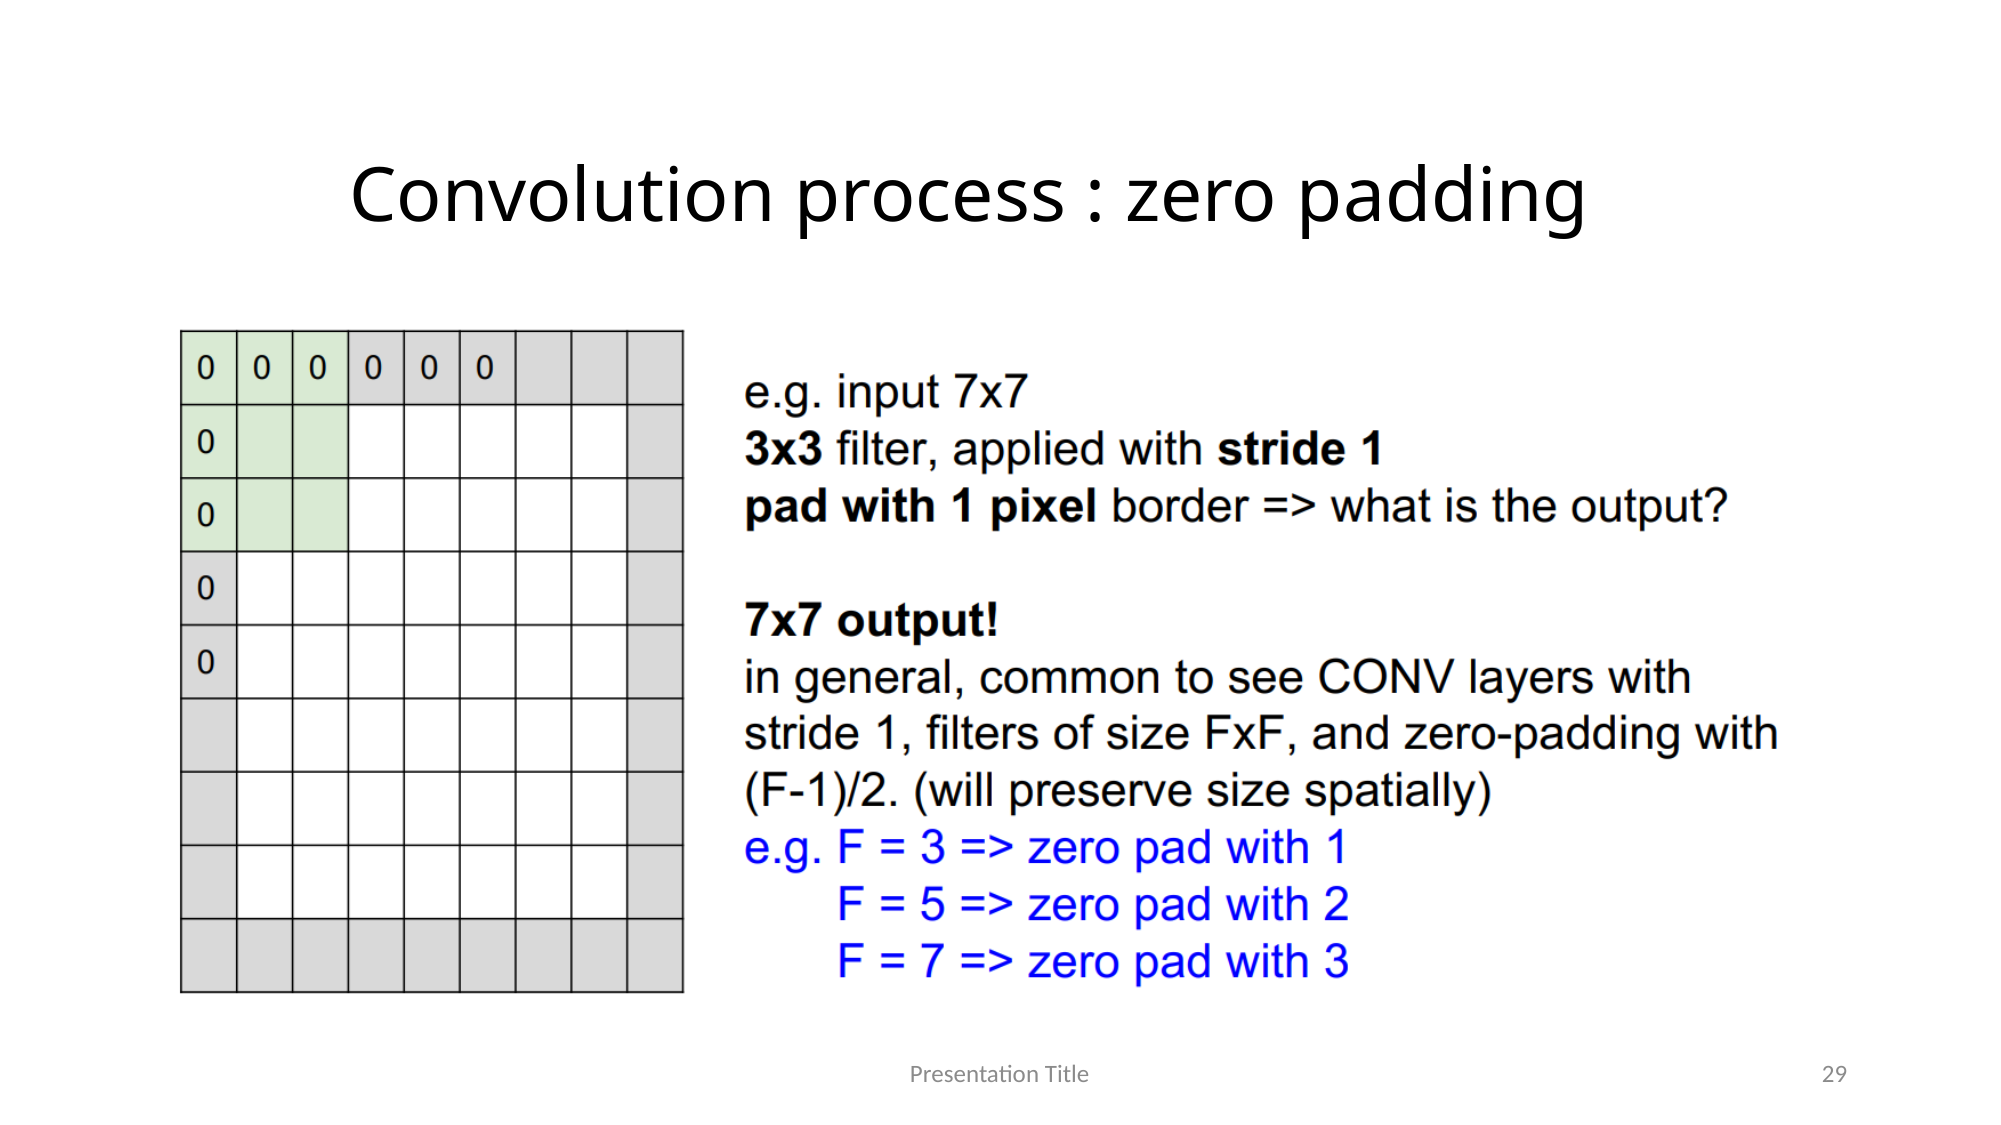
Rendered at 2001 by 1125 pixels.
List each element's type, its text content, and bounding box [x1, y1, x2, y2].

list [139, 307, 1801, 1007]
slide_number 29 [1412, 1042, 1863, 1103]
footer Presentation Title [662, 1042, 1338, 1103]
title Convolution process : zero padding [139, 143, 1800, 251]
